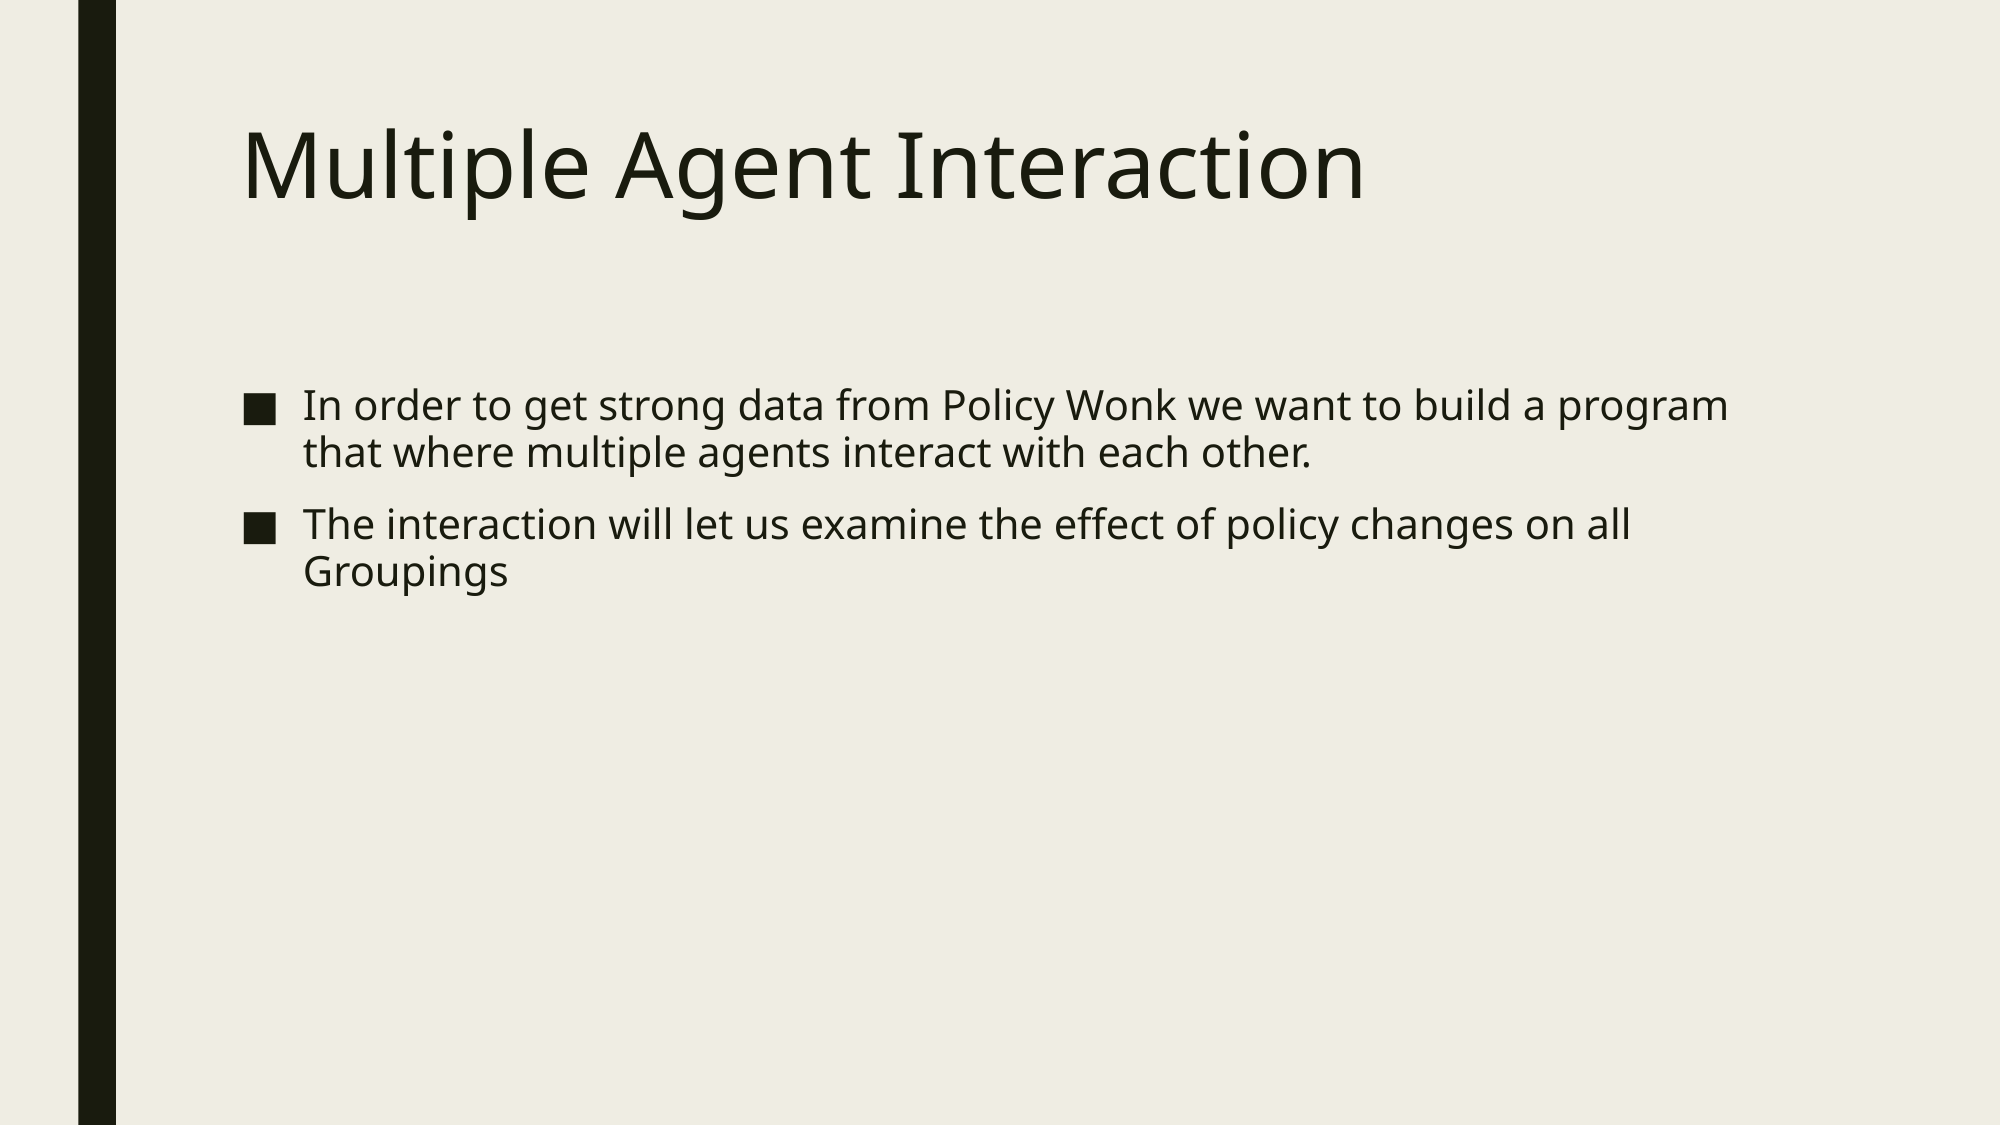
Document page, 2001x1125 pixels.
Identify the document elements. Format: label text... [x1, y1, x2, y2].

list In order to get strong data from Policy Wonk we want to build a program that where multiple agents interact with each other. The interaction will let us examine the effect of policy changes on all Groupings [225, 375, 1800, 963]
title Multiple Agent Interaction [225, 112, 1800, 357]
